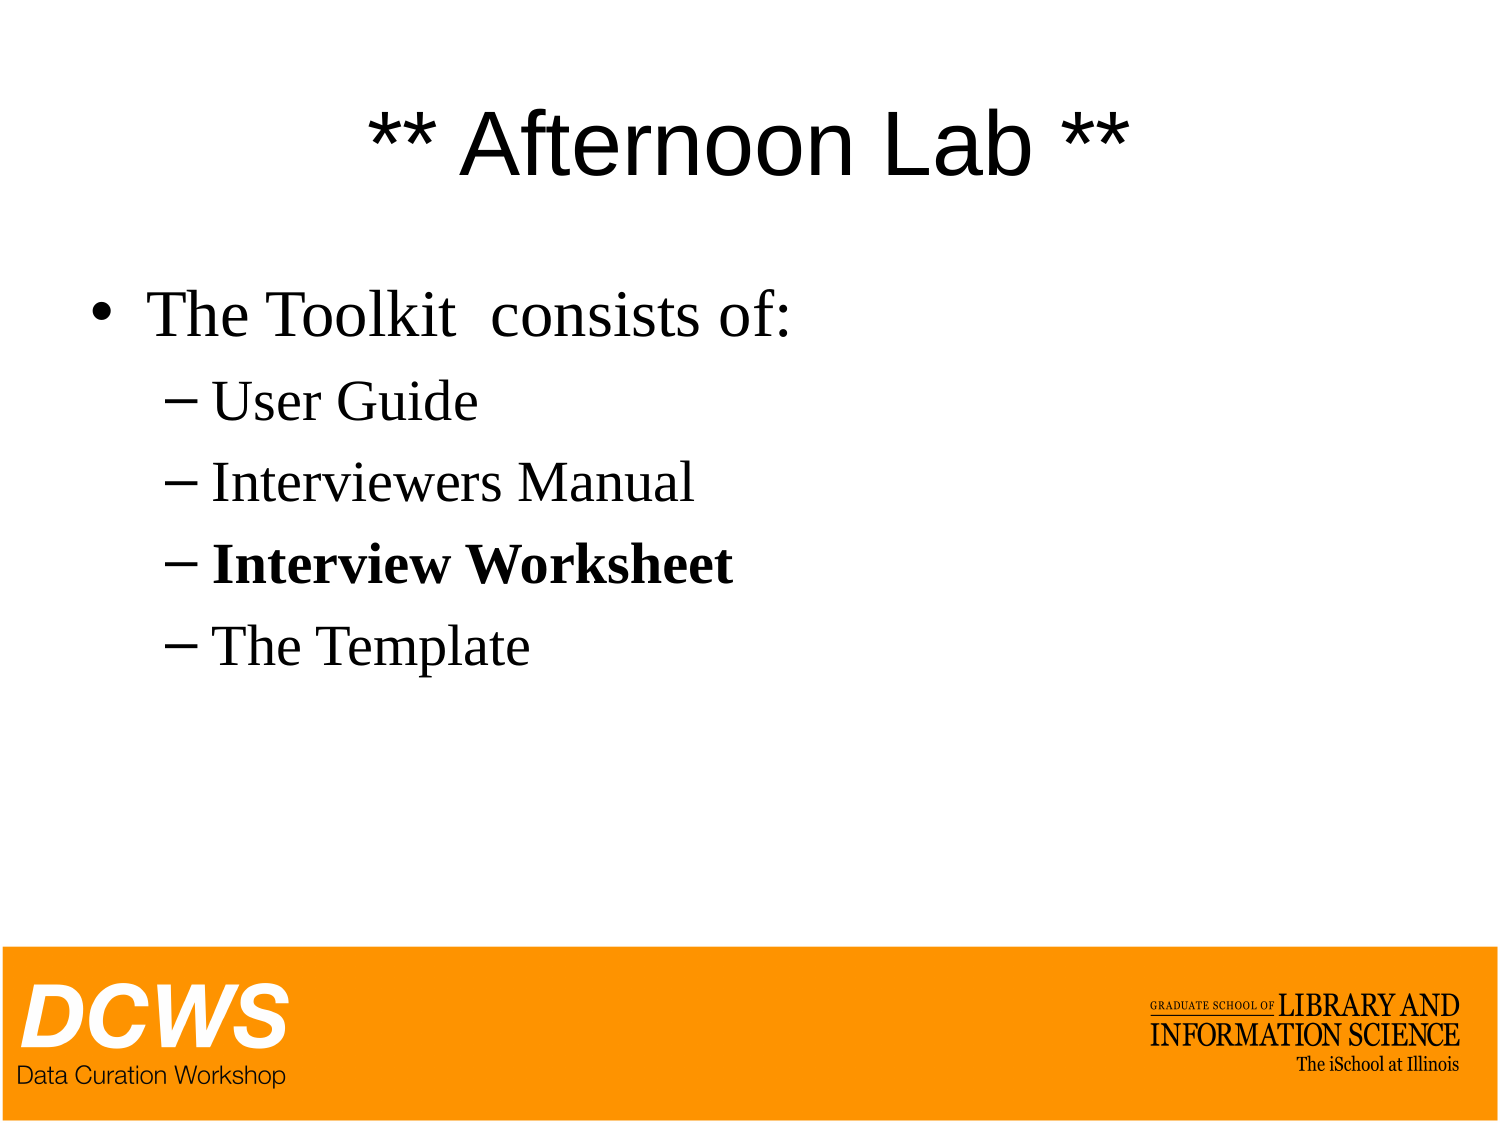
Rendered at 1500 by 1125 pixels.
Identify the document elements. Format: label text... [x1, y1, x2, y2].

picture [0, 944, 1500, 1123]
title ** Afternoon Lab ** [75, 45, 1425, 233]
list The Toolkit consists of: User Guide Interviewers Manual Interview Worksheet The Template [75, 262, 1425, 1005]
